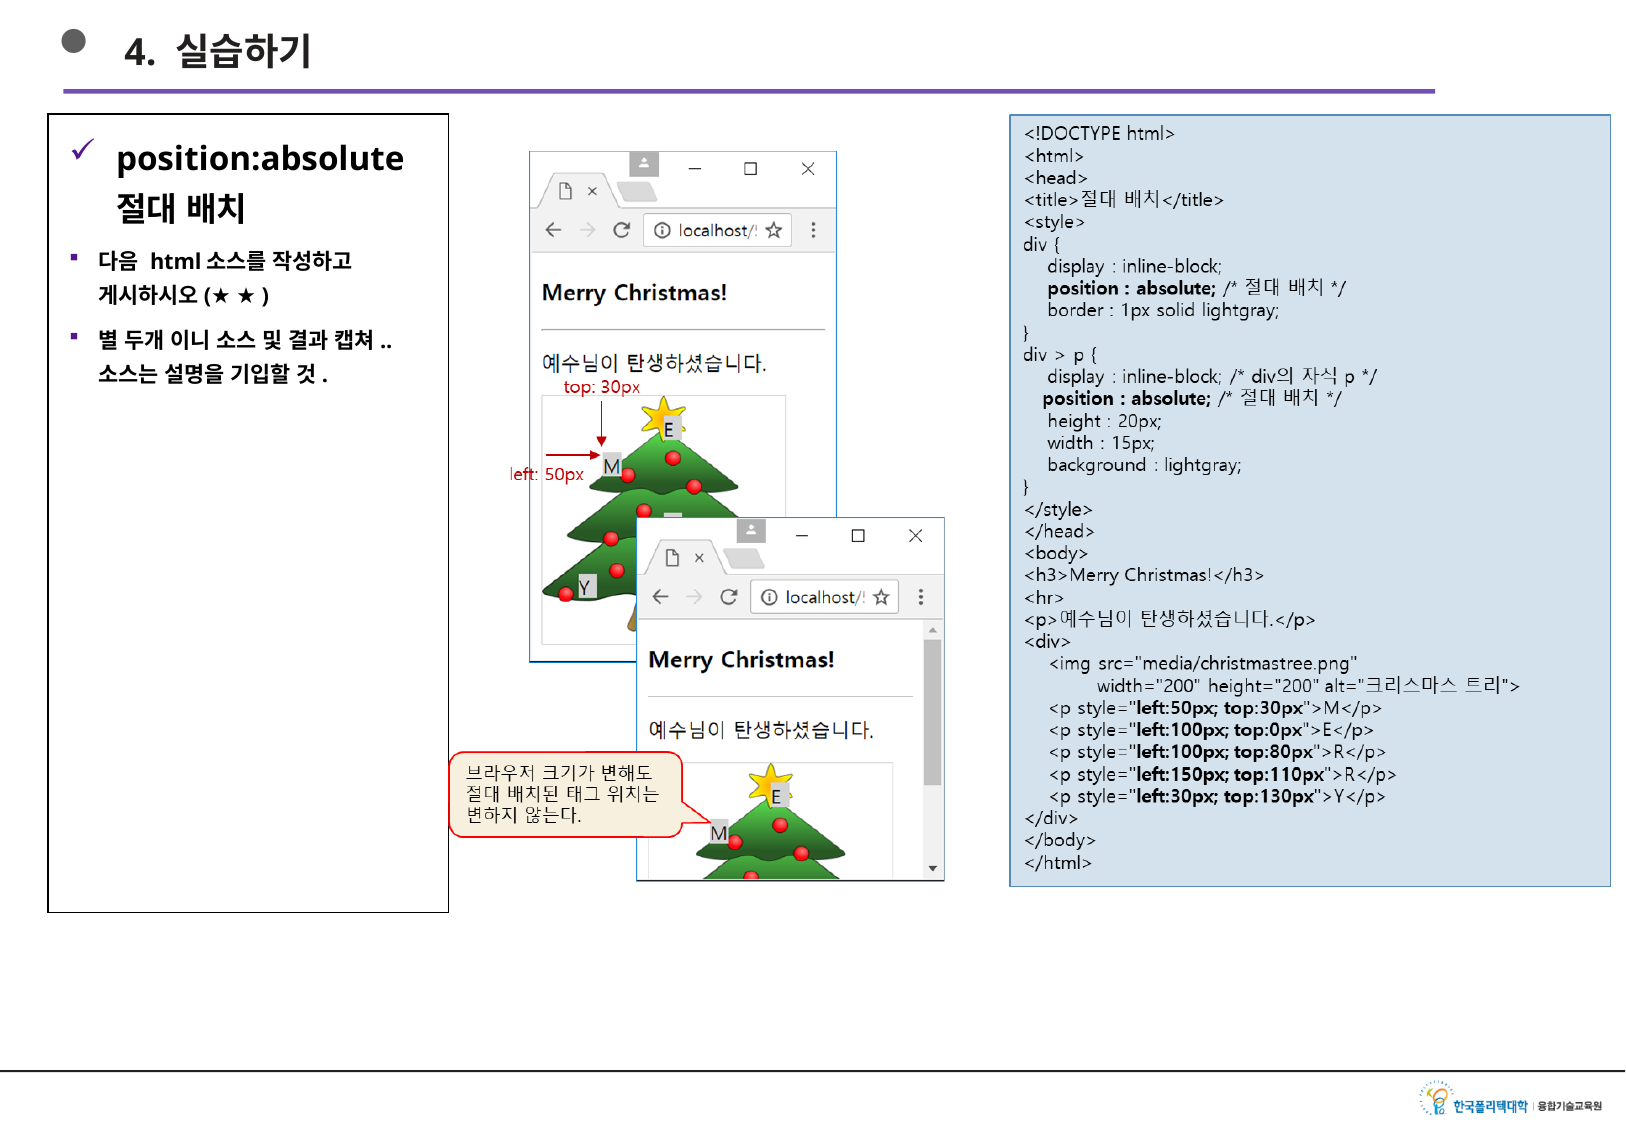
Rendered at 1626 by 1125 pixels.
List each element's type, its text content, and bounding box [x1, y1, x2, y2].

text_box 4. 실습하기 [109, 20, 943, 93]
text_box position:absolute 절대 배치 다음 html소스를 작성하고 게시하시오(★ ★ ) 별 두개 이니 소스 및 결과 캡쳐.. 소스는 설명을 기입할 것. [47, 114, 449, 913]
picture [448, 113, 1612, 887]
picture [1415, 1076, 1604, 1118]
